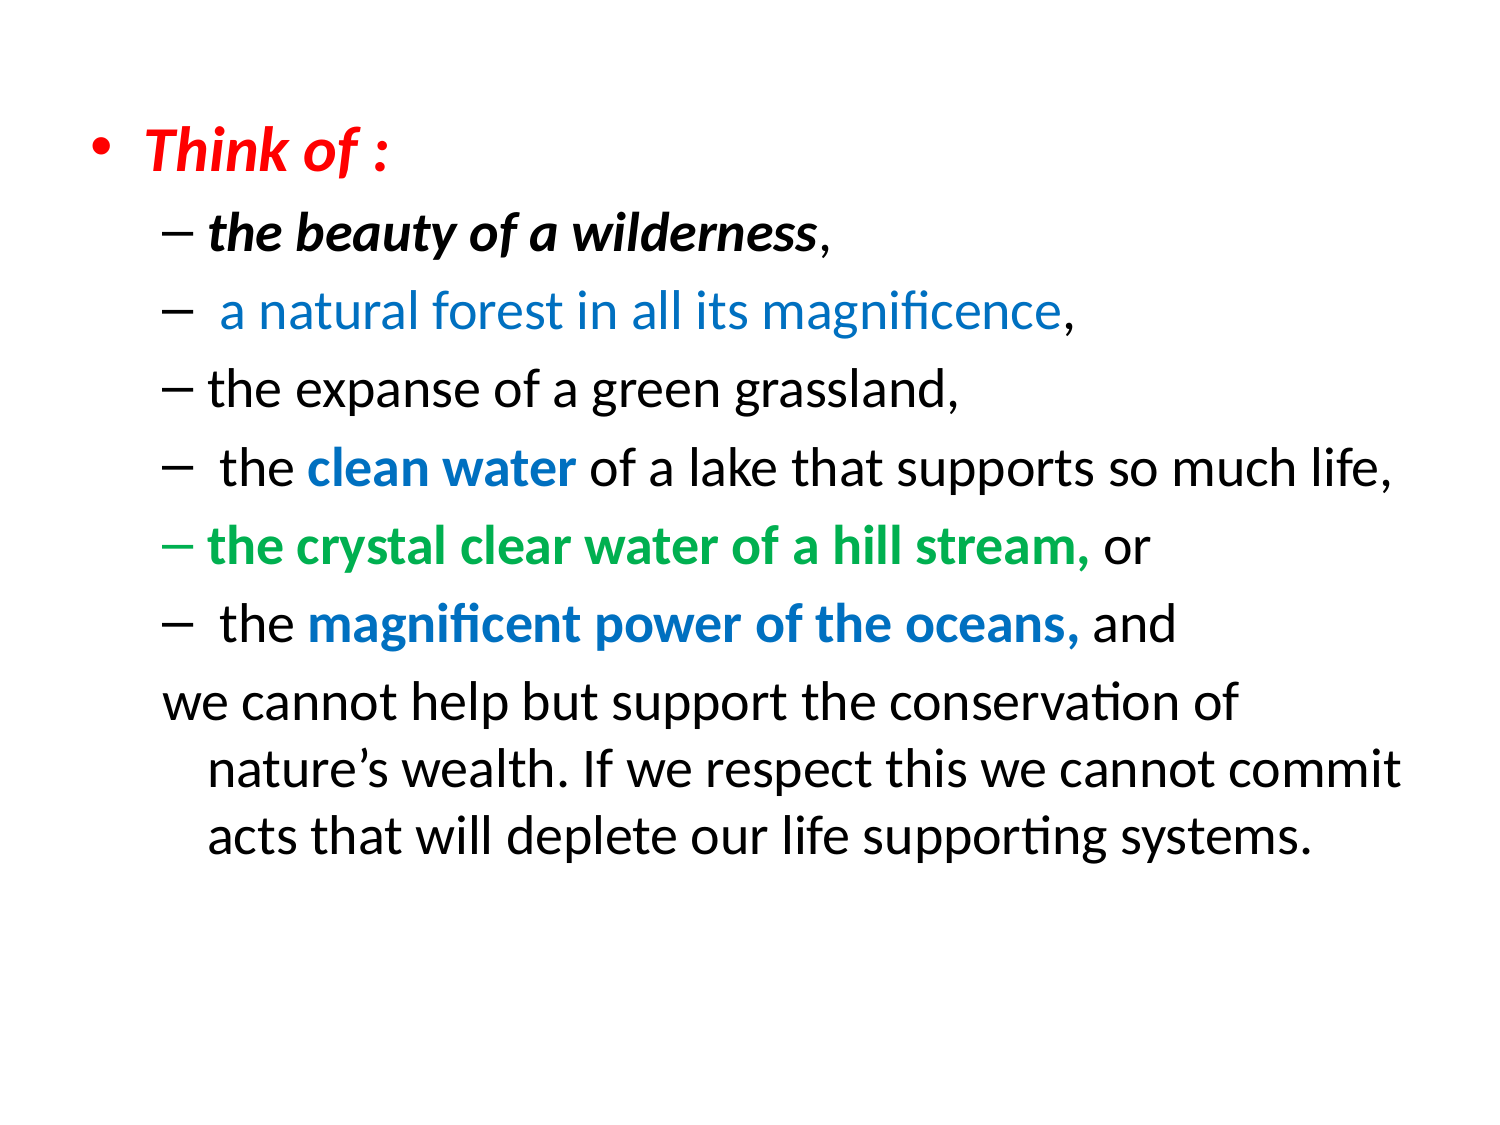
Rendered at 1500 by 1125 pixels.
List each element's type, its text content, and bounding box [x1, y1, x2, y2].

list Think of : the beauty of a wilderness, a natural forest in all its magnificence, the expanse of a green grassland, the clean water of a lake that supports so much life, the crystal clear water of a hill stream, or the magnificent power of the oceans, and we cannot help but support the conservation of nature’s wealth. If we respect this we cannot commit acts that will deplete our life supporting systems. [75, 99, 1425, 1005]
